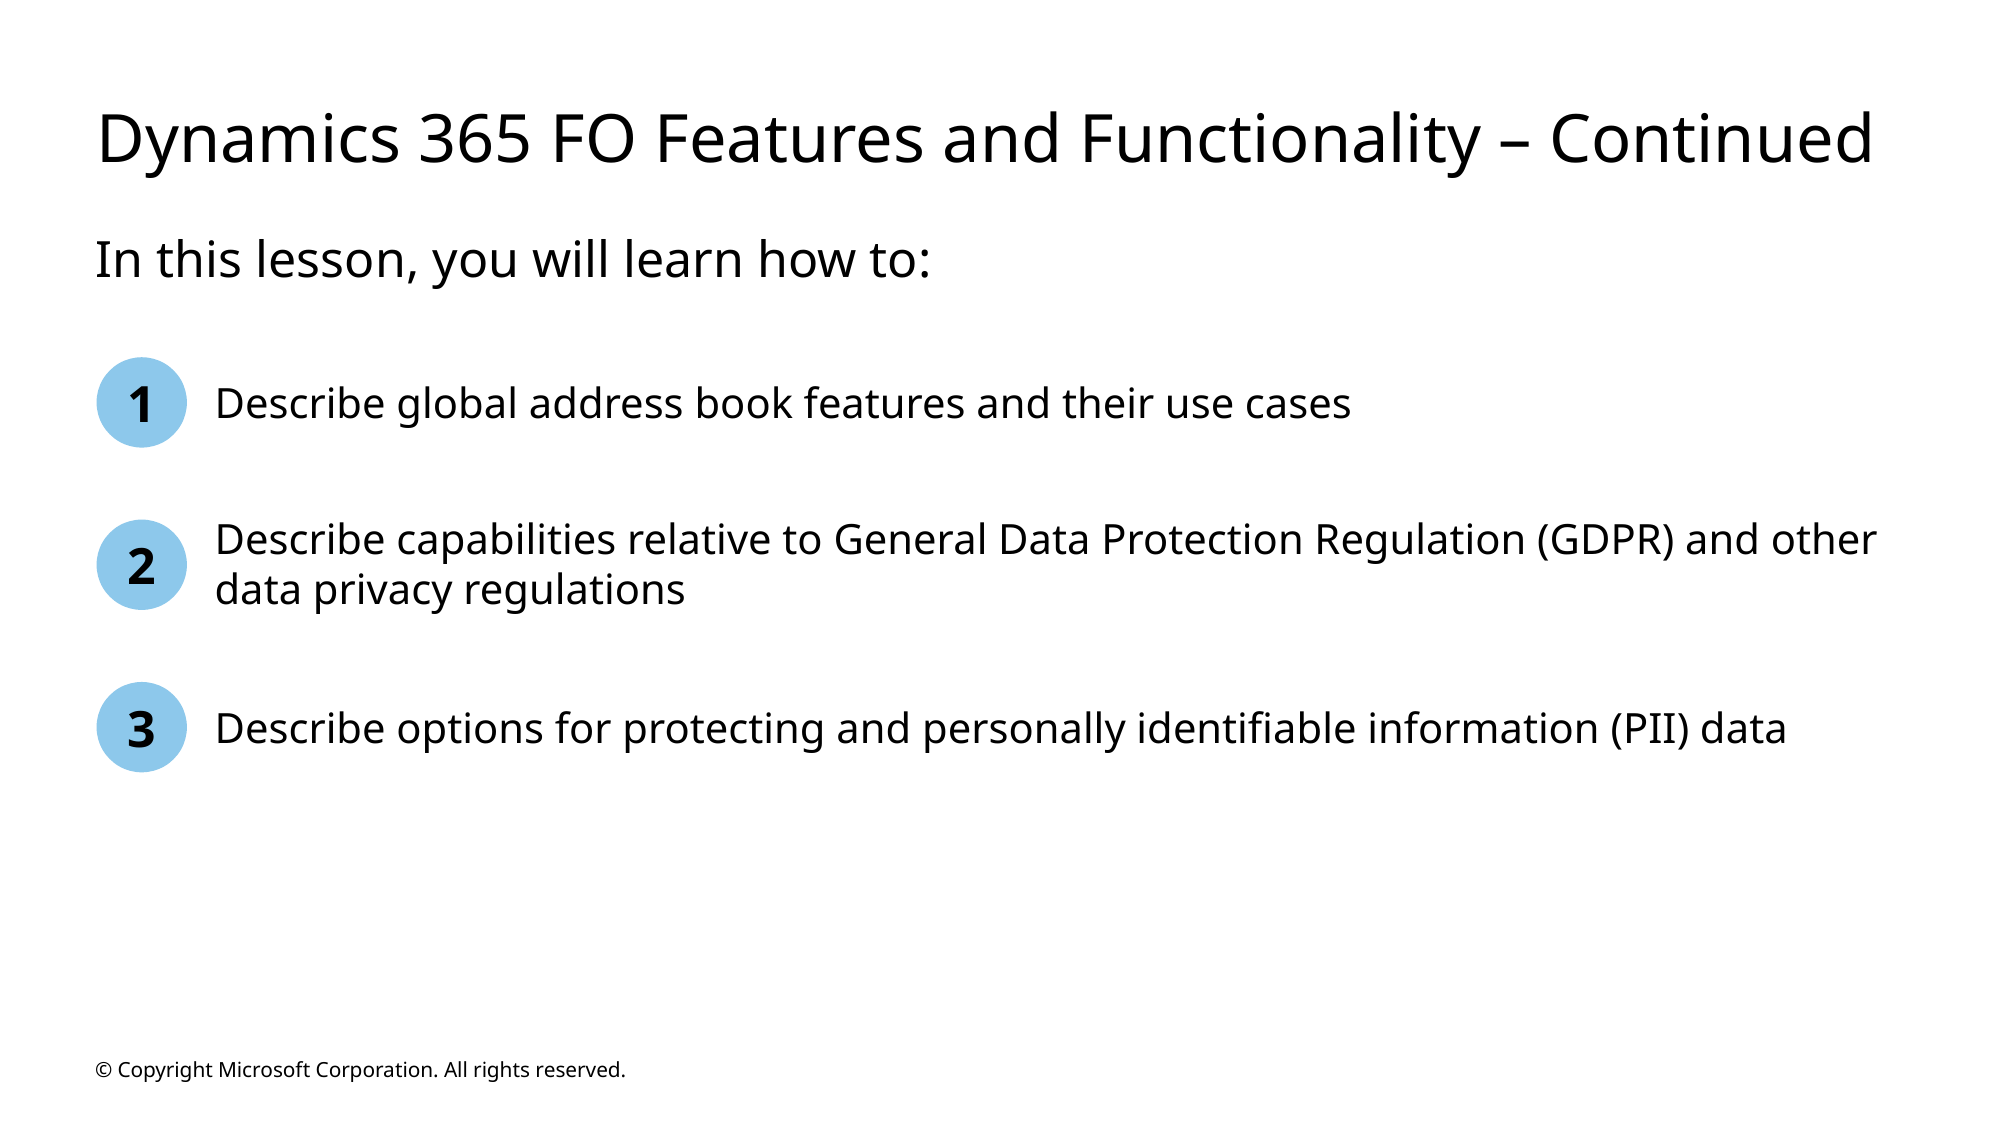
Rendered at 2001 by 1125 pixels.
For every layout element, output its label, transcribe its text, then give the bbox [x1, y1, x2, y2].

text_box Describe options for protecting and personally identifiable information (PII) data [214, 701, 1903, 753]
text_box 1 [95, 356, 188, 449]
text_box 3 [95, 681, 188, 774]
list In this lesson, you will learn how to: [95, 227, 1903, 289]
text_box Describe capabilities relative to General Data Protection Regulation (GDPR) and other data privacy regulations [214, 512, 1903, 613]
title Dynamics 365 FO Features and Functionality – Continued [96, 96, 1903, 177]
text_box Describe global address book features and their use cases [214, 377, 1903, 428]
text_box 2 [95, 518, 188, 611]
